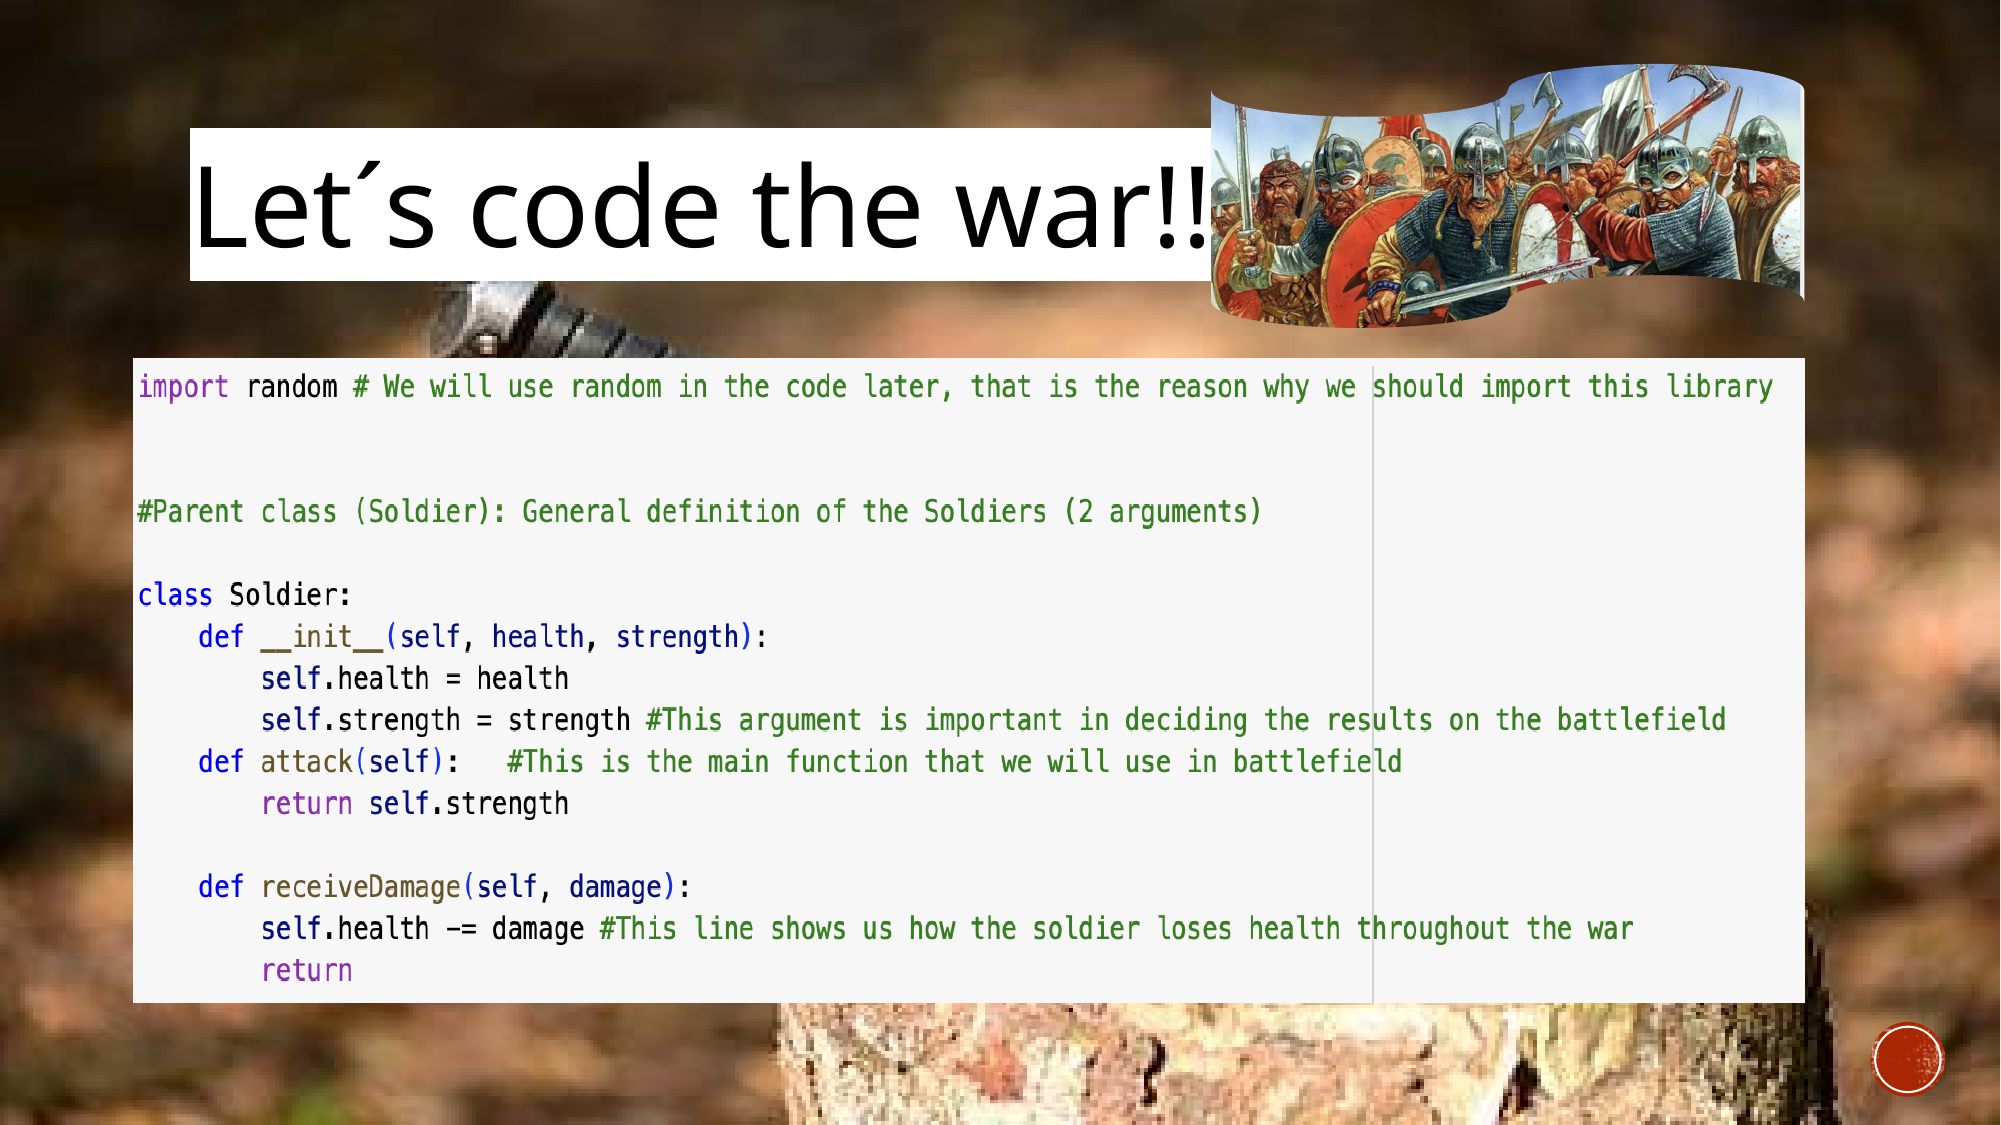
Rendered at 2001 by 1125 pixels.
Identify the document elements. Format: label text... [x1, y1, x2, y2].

picture [0, 0, 2001, 1125]
title Let´s code the war!! [175, 79, 1826, 344]
list [175, 348, 1826, 1013]
